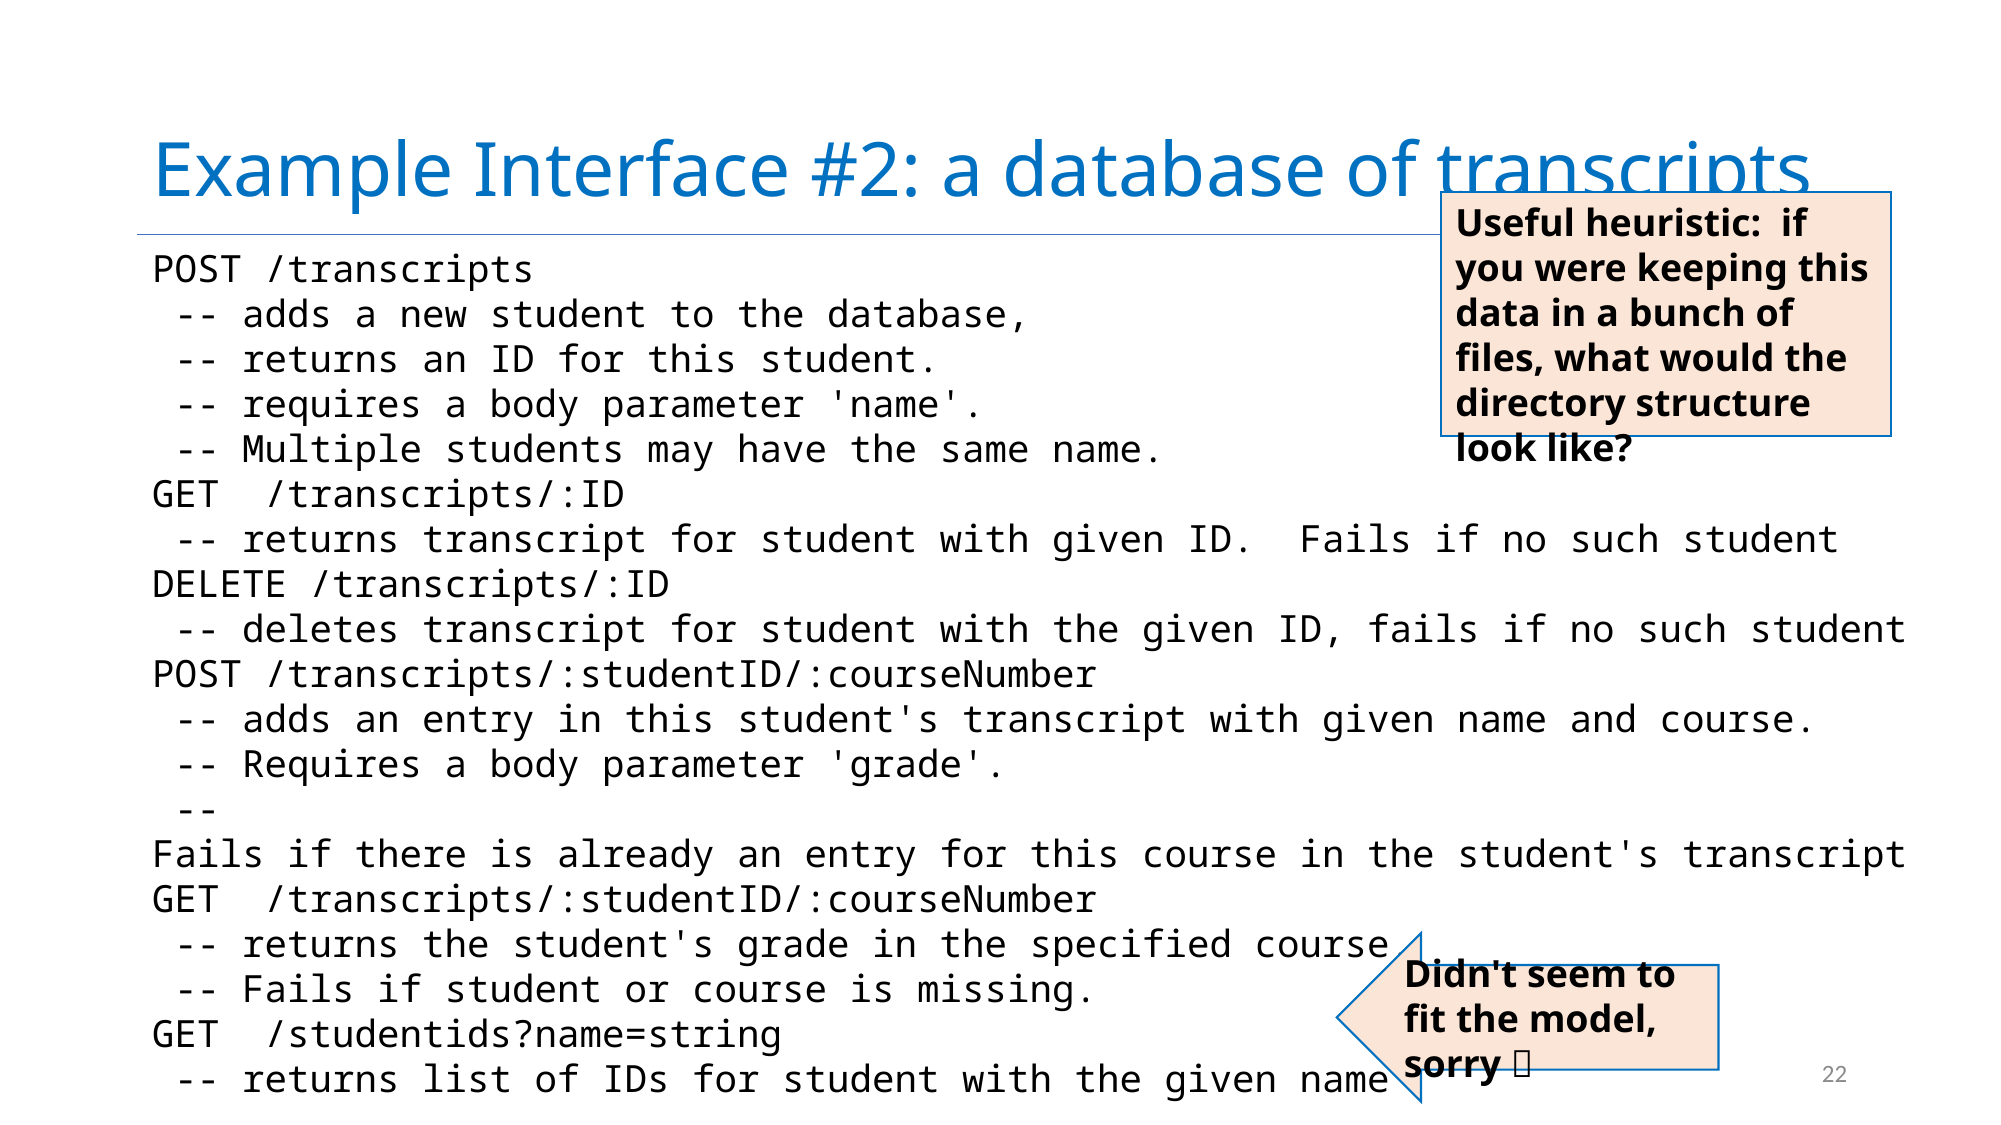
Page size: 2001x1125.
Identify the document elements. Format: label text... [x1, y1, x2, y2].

text_box POST /transcripts -- adds a new student to the database, -- returns an ID for this student. -- requires a body parameter 'name'. -- Multiple students may have the same name. GET /transcripts/:ID -- returns transcript for student with given ID. Fails if no such student DELETE /transcripts/:ID -- deletes transcript for student with the given ID, fails if no such student POST /transcripts/:studentID/:courseNumber -- adds an entry in this student's transcript with given name and course. -- Requires a body parameter 'grade'. -- Fails if there is already an entry for this course in the student's transcript GET /transcripts/:studentID/:courseNumber -- returns the student's grade in the specified course. -- Fails if student or course is missing. GET /studentids?name=string -- returns list of IDs for student with the given name [137, 238, 1990, 1125]
title Example Interface #2: a database of transcripts [137, 3, 1863, 221]
text_box Useful heuristic: if you were keeping this data in a bunch of files, what would the directory structure look like? [1440, 191, 1892, 437]
text_box Didn't seem to fit the model, sorry  [1335, 930, 1720, 1105]
